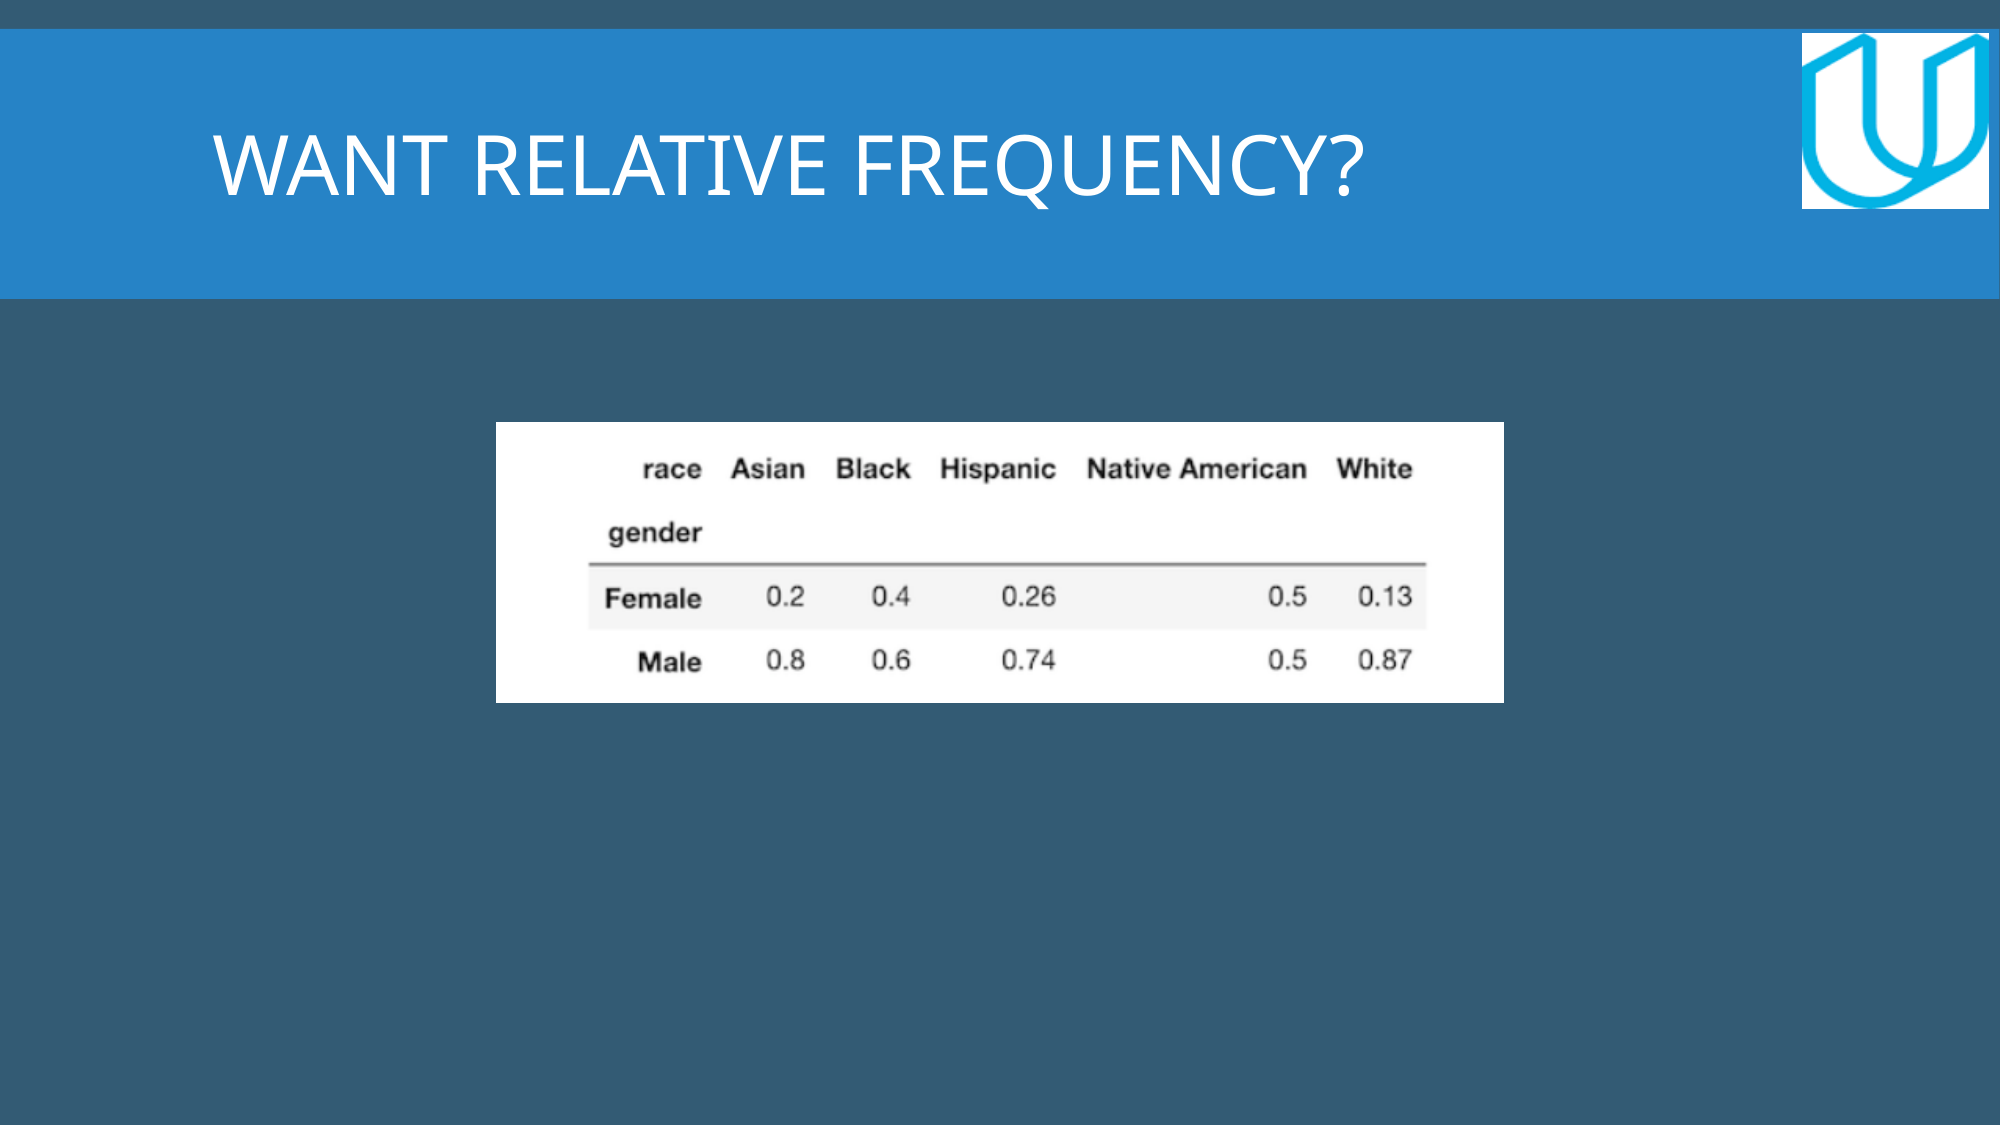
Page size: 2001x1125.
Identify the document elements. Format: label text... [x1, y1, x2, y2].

title Want relative frequency? [197, 46, 1803, 295]
picture [1802, 33, 1989, 167]
picture [1816, 47, 1912, 197]
picture [1876, 124, 1989, 209]
picture [496, 422, 1504, 703]
picture [1933, 47, 1974, 167]
picture [1803, 159, 1866, 209]
